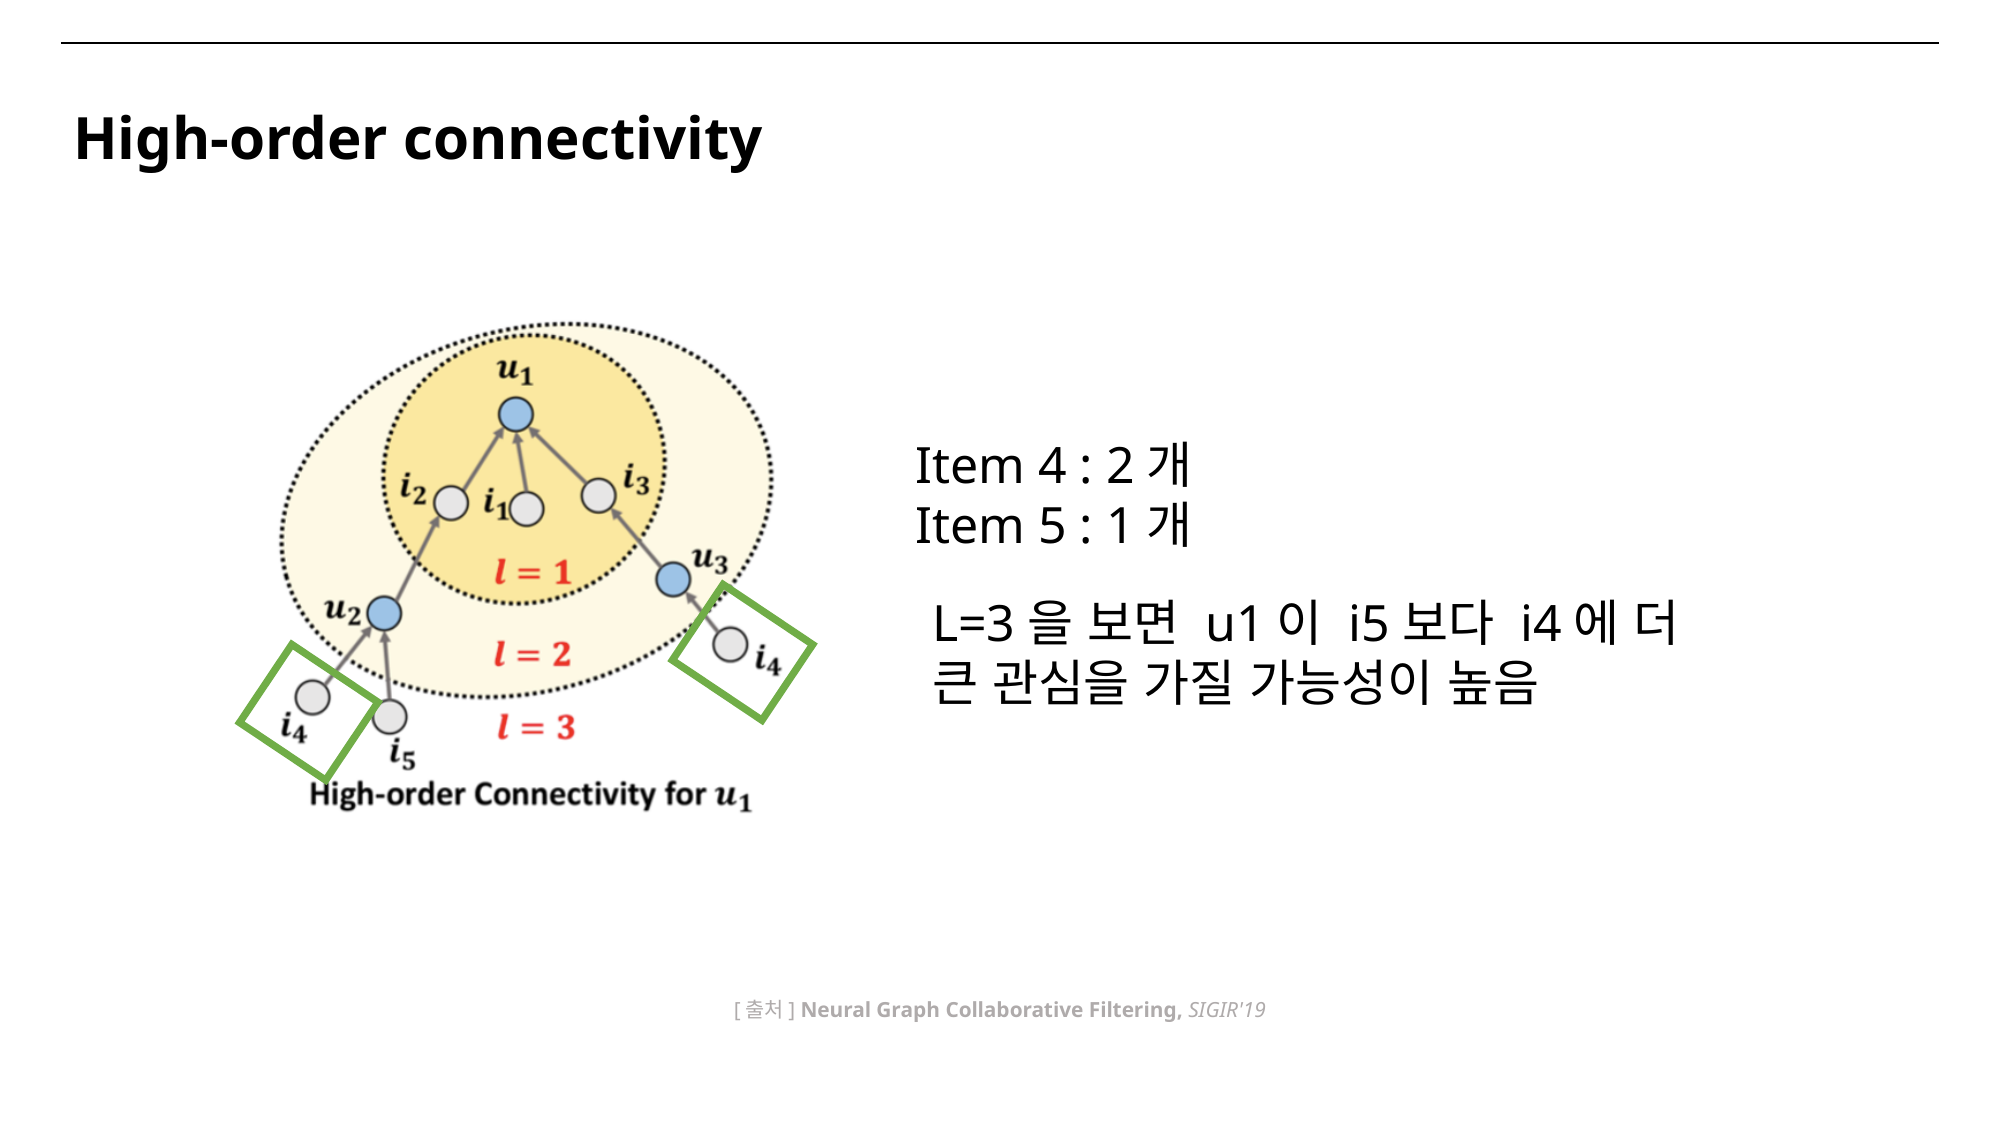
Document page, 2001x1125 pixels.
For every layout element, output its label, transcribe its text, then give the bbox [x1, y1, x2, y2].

text_box Item 4 : 2개 Item 5 : 1개 [900, 426, 1208, 561]
text_box [출처] Neural Graph Collaborative Filtering, SIGIR'19 [718, 989, 1281, 1058]
text_box [238, 714, 244, 727]
text_box High-order connectivity [58, 94, 778, 179]
text_box L=3을 보면 u1이 i5보다 i4에 더 큰 관심을 가질 가능성이 높음 [917, 584, 1738, 720]
picture [244, 307, 830, 818]
